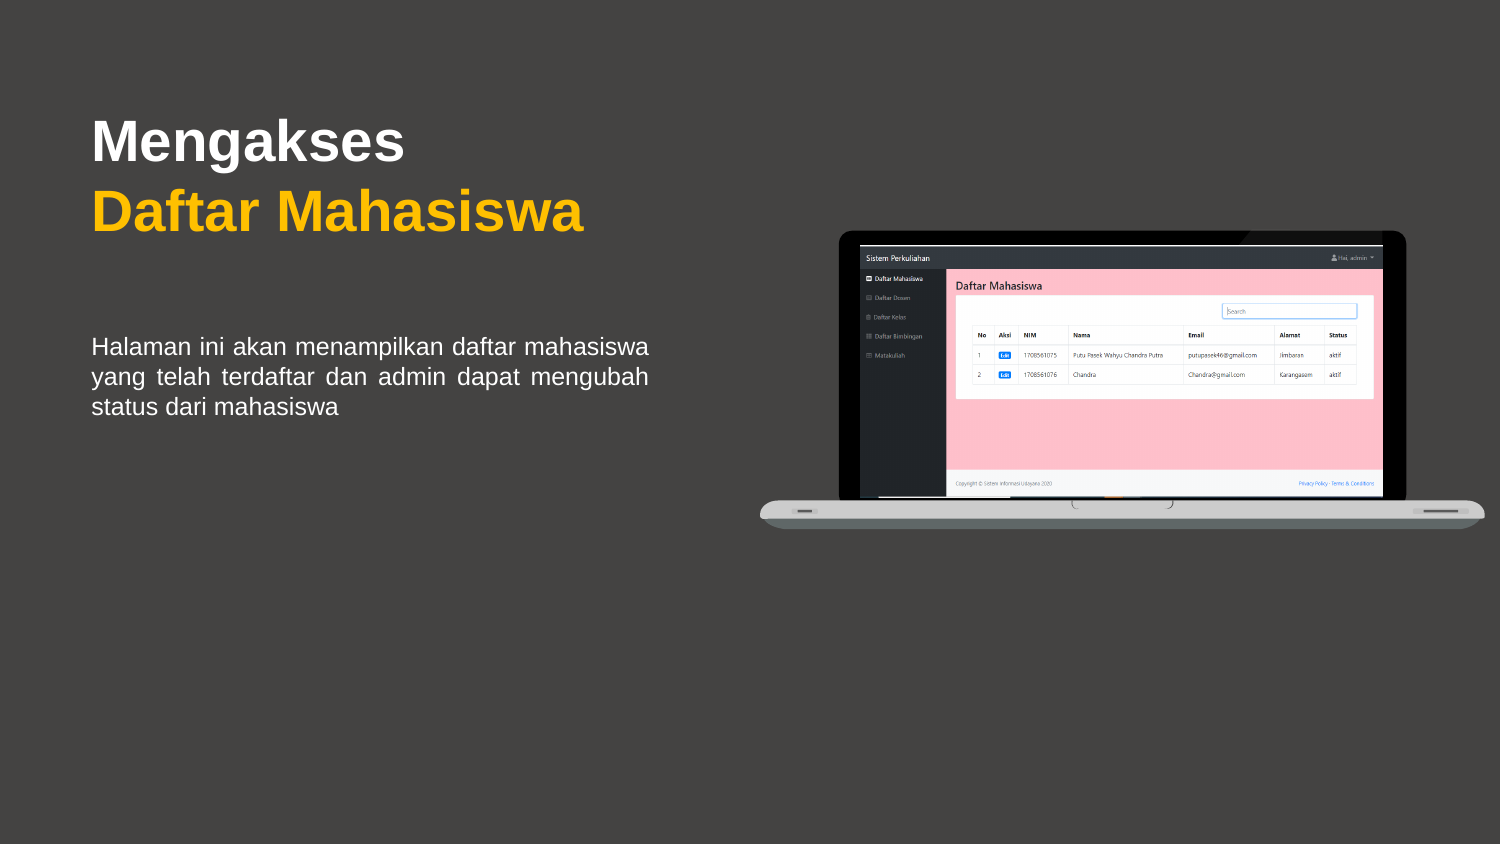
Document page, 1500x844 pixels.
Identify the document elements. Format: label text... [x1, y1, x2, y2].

picture [859, 245, 1383, 499]
text_box Mengakses Daftar Mahasiswa [76, 95, 814, 251]
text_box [756, 228, 1487, 531]
text_box Halaman ini akan menampilkan daftar mahasiswa yang telah terdaftar dan admin dapat mengubah status dari mahasiswa [76, 323, 666, 428]
